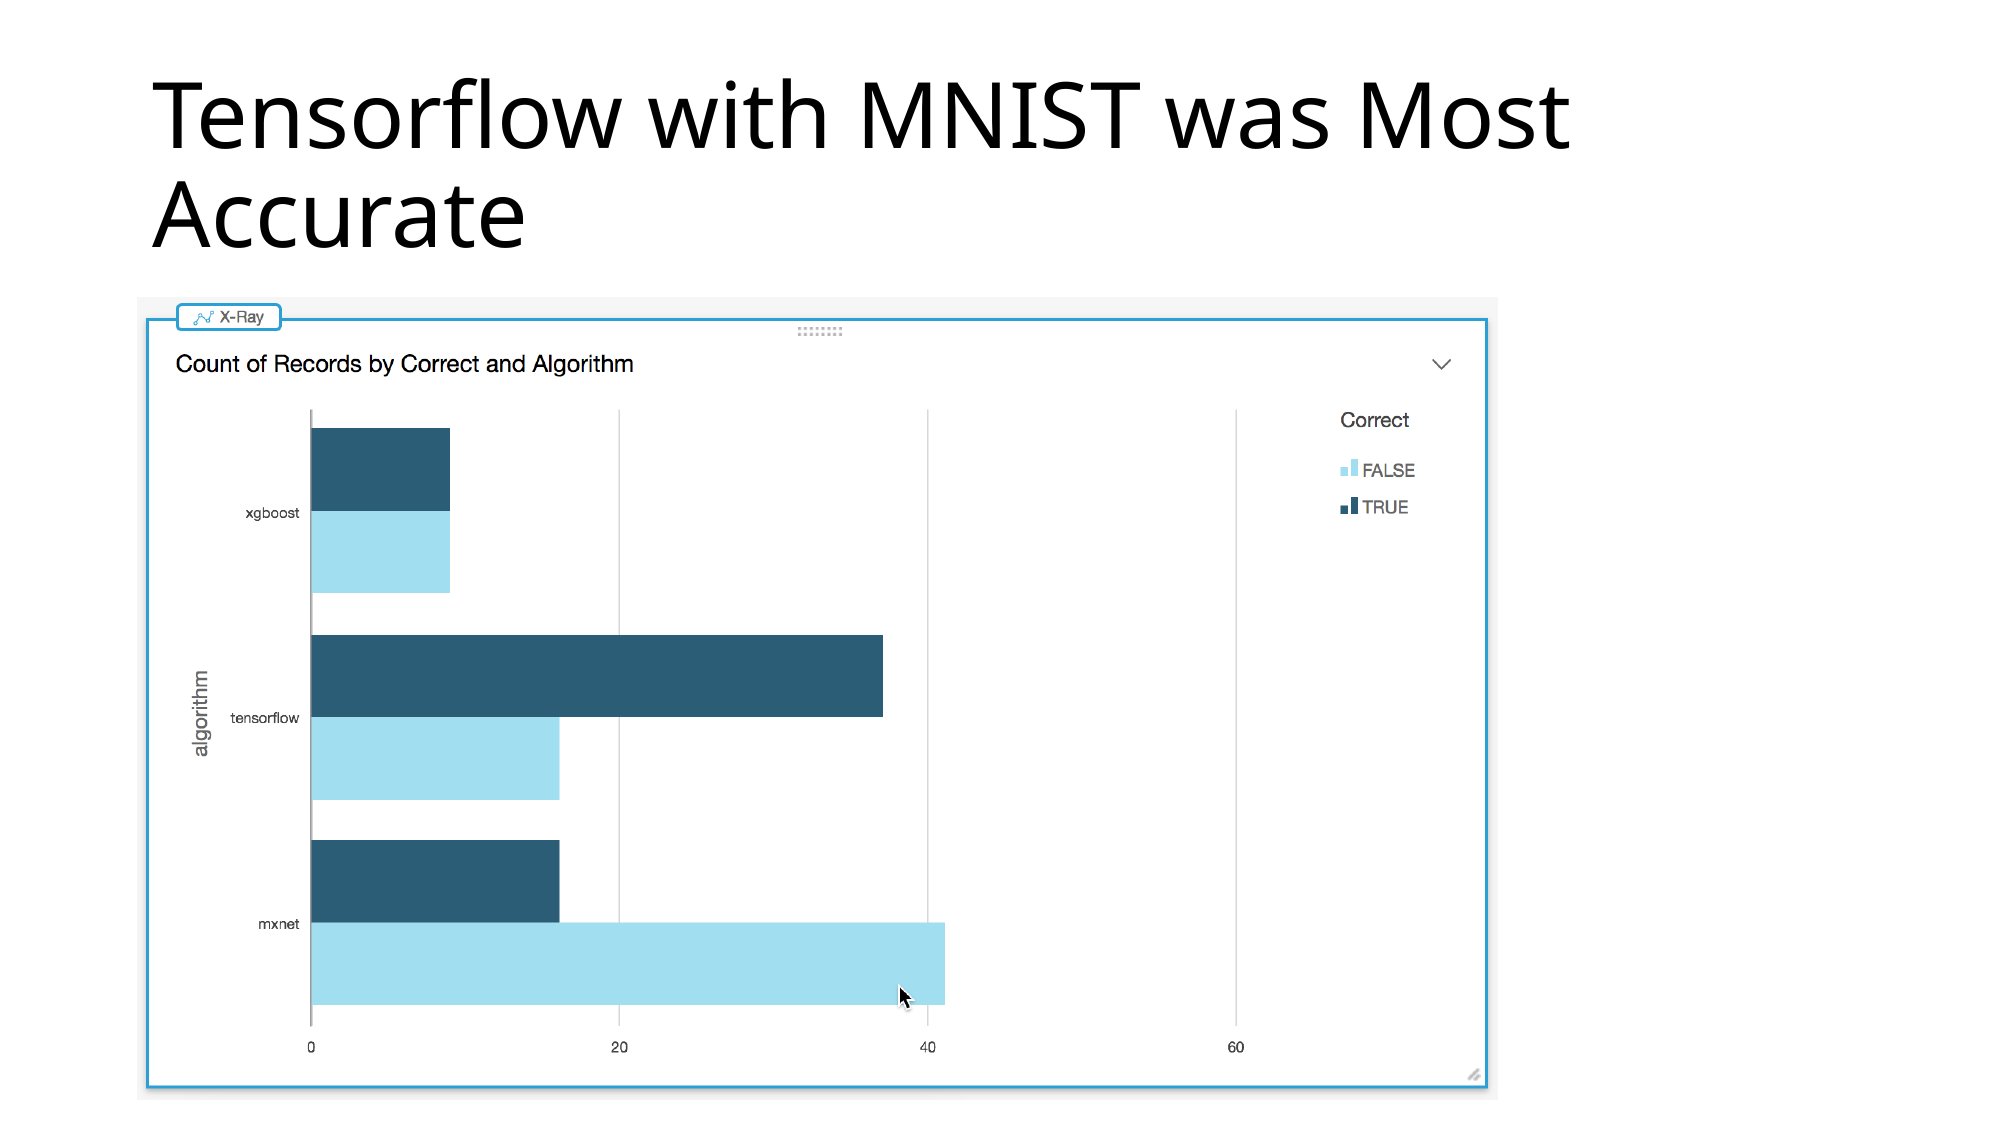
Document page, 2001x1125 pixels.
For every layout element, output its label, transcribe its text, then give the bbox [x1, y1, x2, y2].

title Tensorflow with MNIST was Most Accurate [137, 59, 1863, 278]
picture [137, 297, 1498, 1100]
